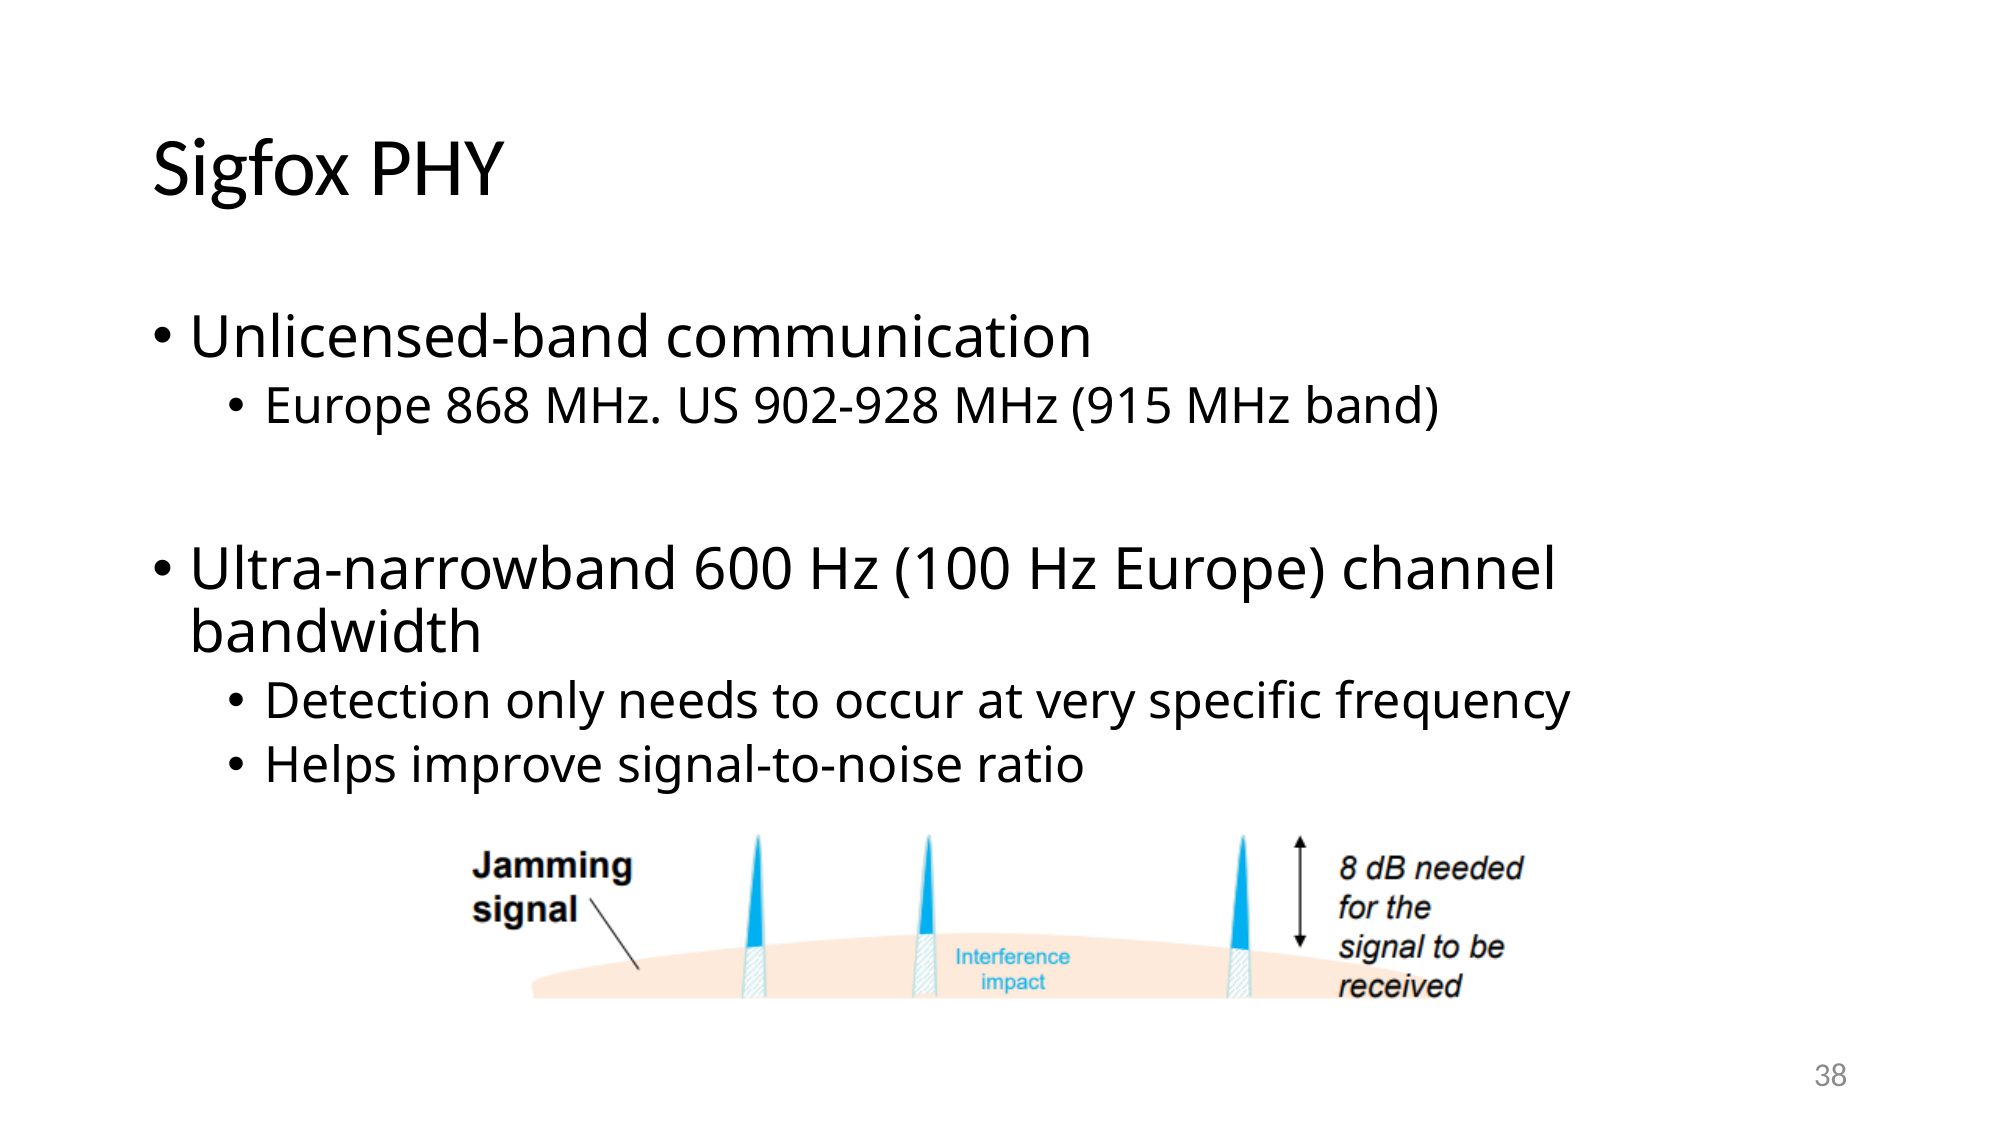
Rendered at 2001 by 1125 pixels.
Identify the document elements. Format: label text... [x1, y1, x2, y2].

list Unlicensed-band communication Europe 868 MHz. US 902-928 MHz (915 MHz band) Ultra-narrowband 600 Hz (100 Hz Europe) channel bandwidth Detection only needs to occur at very specific frequency Helps improve signal-to-noise ratio [137, 299, 1863, 1014]
picture [447, 804, 1552, 1013]
title Sigfox PHY [137, 59, 1863, 278]
slide_number 38 [1412, 1042, 1863, 1103]
